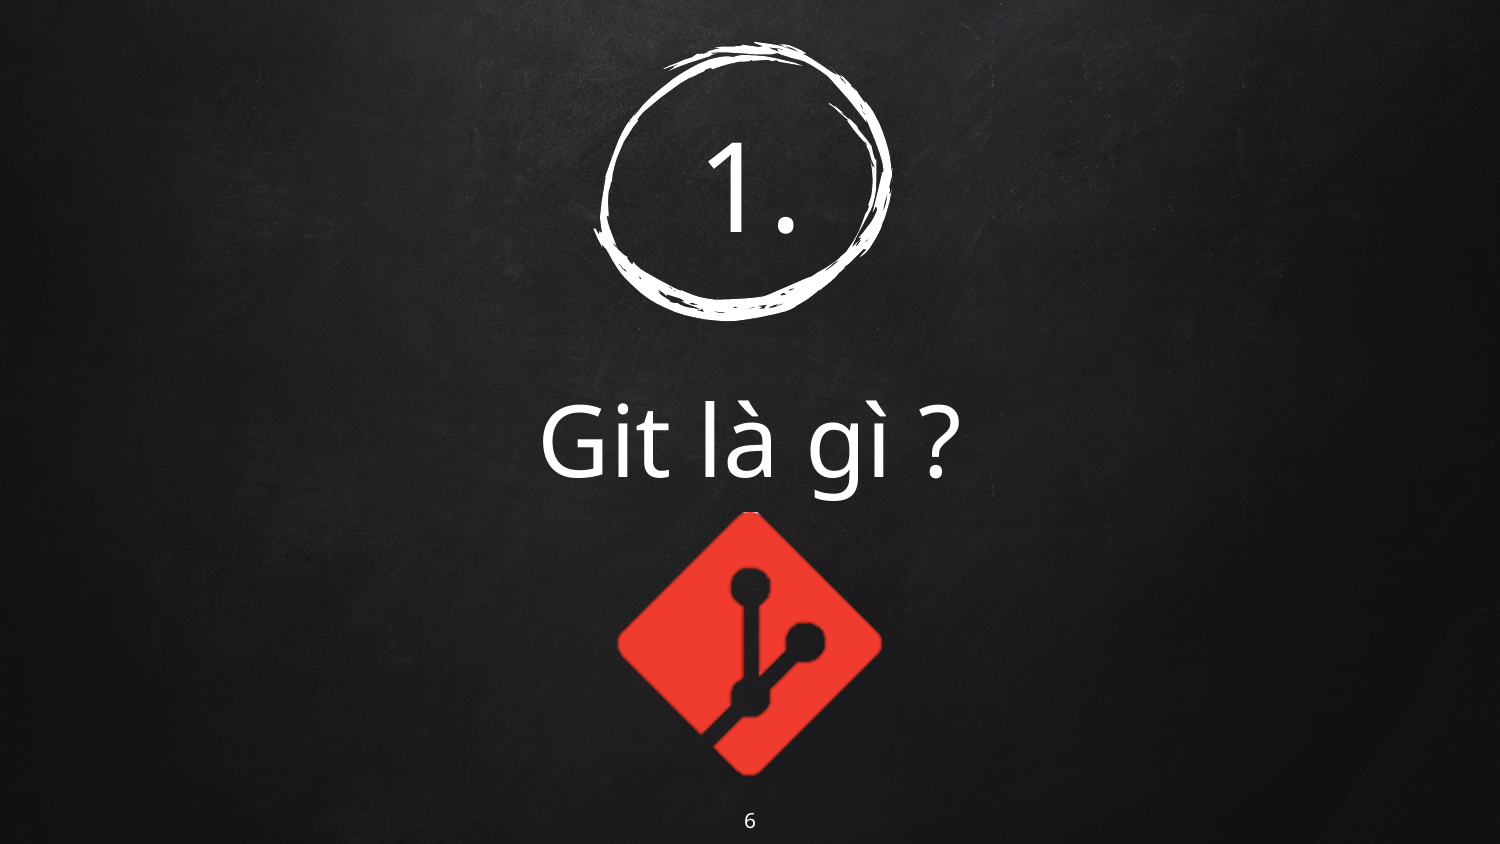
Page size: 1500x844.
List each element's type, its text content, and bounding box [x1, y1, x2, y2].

title 1. Git là gì ? [112, 322, 1388, 513]
picture [0, 0, 1500, 844]
slide_number 6 [705, 792, 795, 844]
text_box [593, 41, 893, 322]
